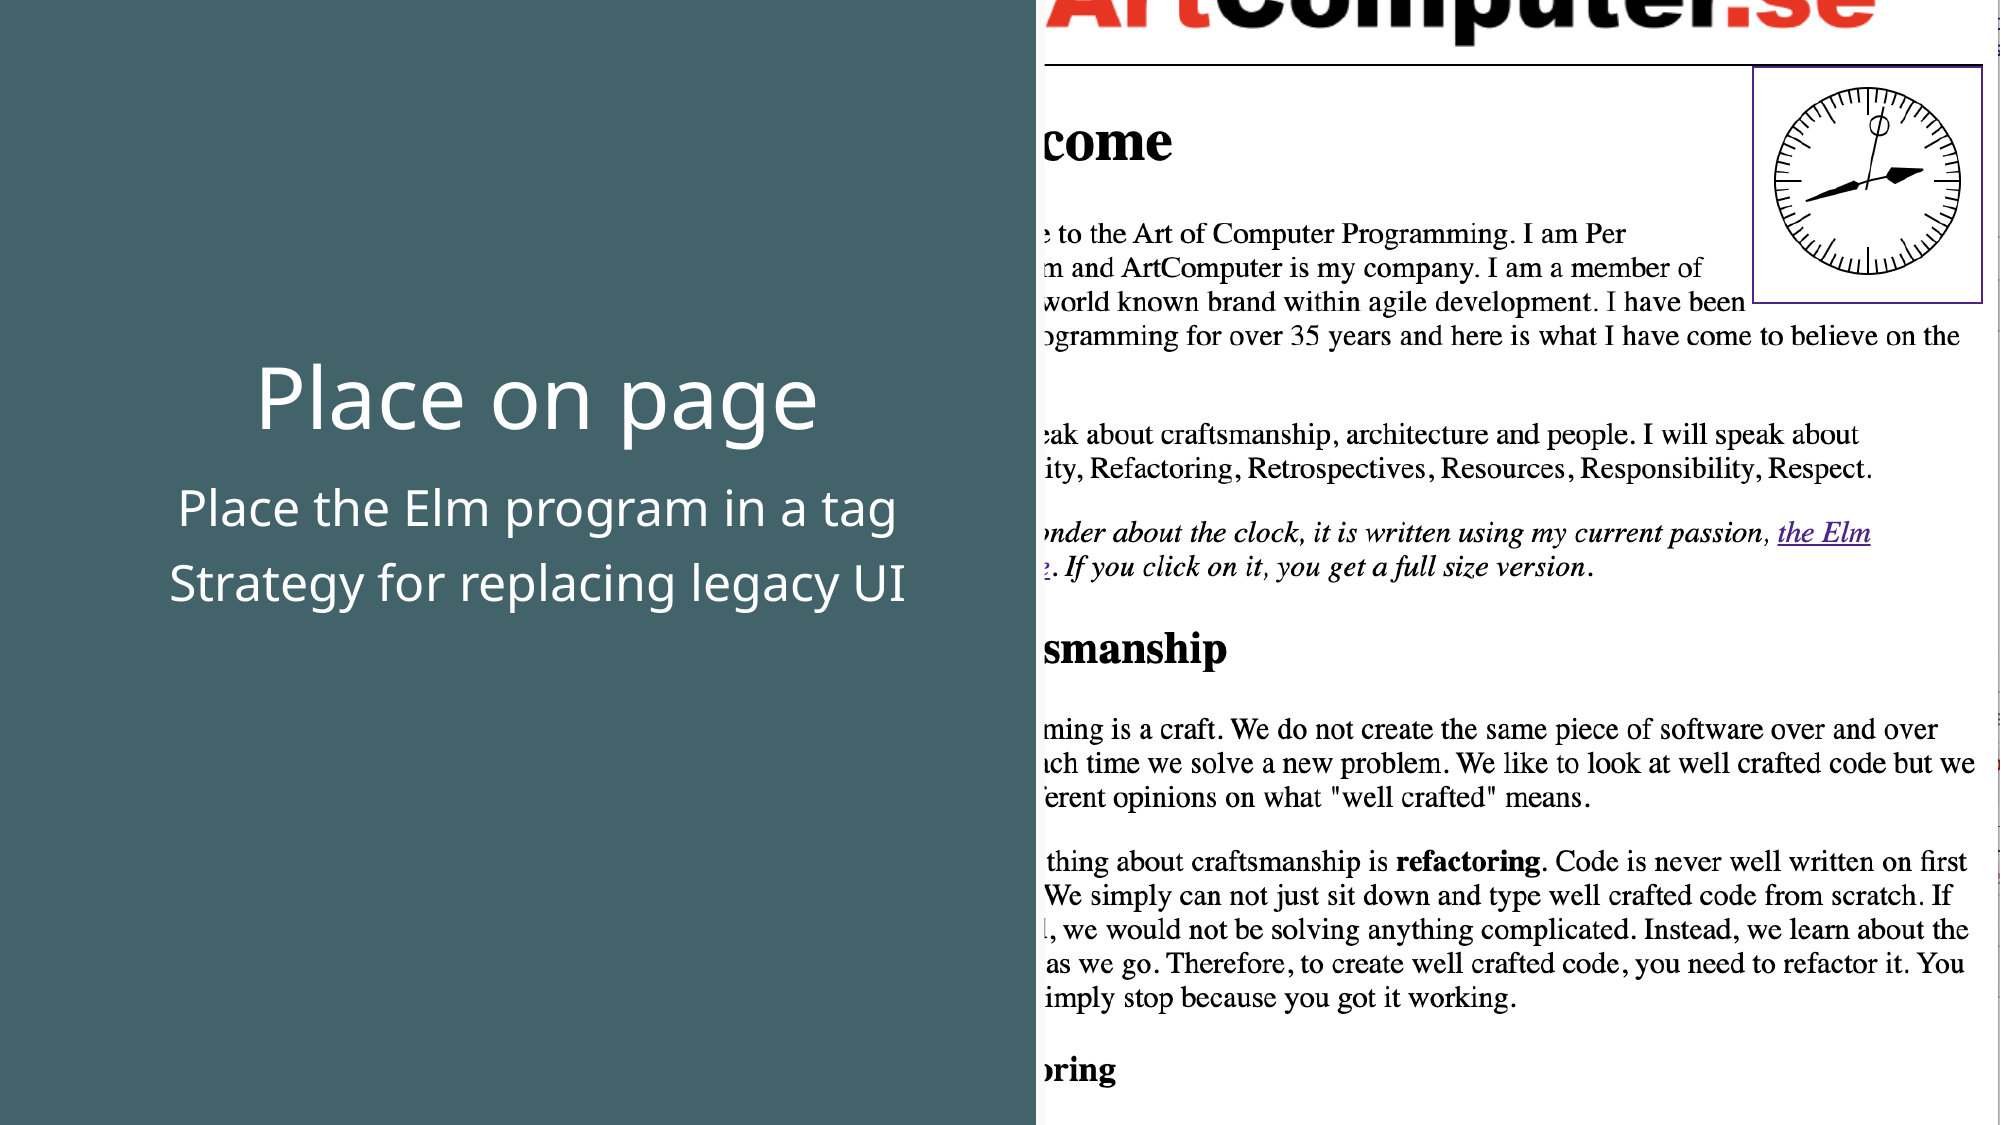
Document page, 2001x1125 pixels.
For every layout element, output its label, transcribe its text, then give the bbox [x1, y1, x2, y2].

picture [1036, 0, 2000, 1125]
list Place the Elm program in a tag Strategy for replacing legacy UI [75, 476, 1000, 836]
title Place on page [75, 347, 1000, 456]
